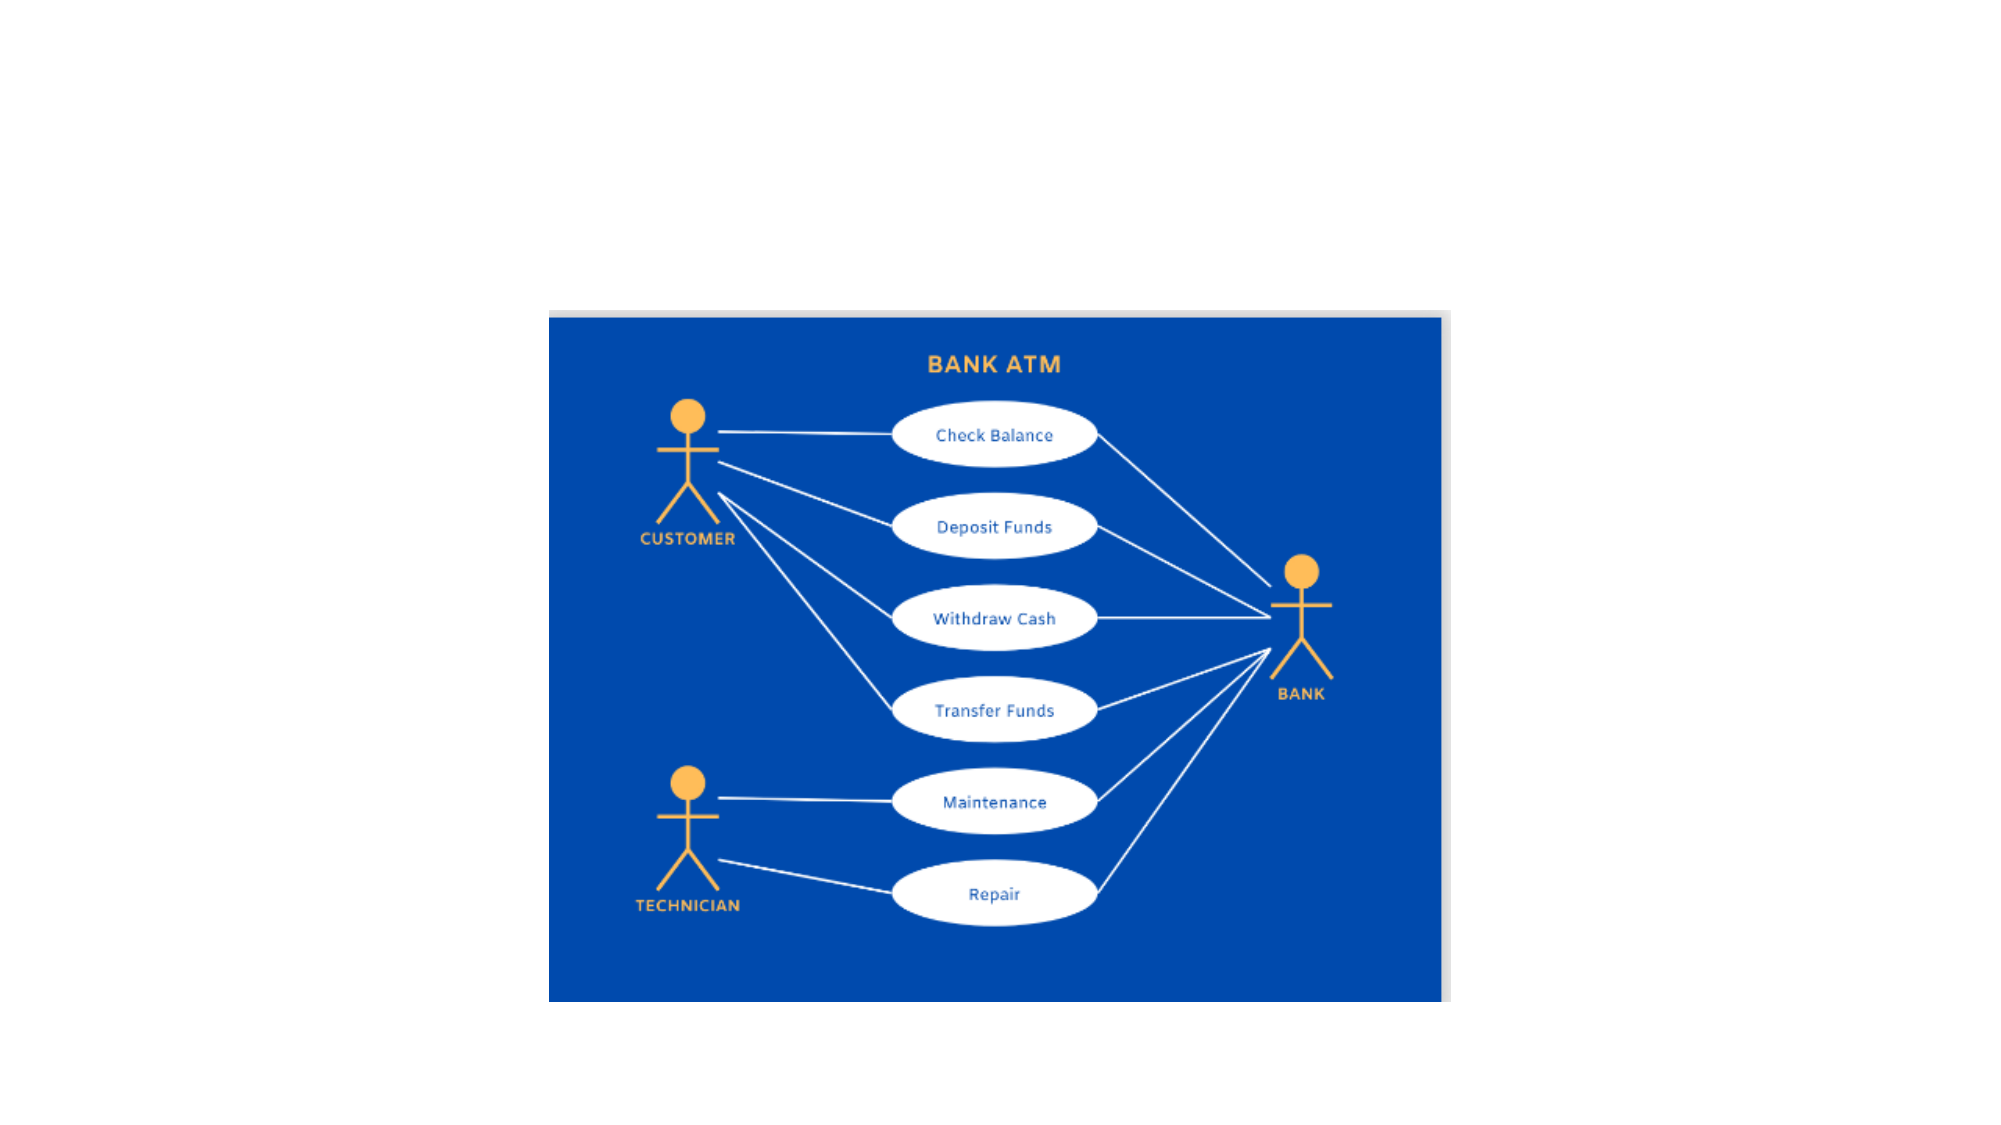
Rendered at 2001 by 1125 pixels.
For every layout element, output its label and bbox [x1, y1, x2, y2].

list [549, 311, 1451, 1002]
